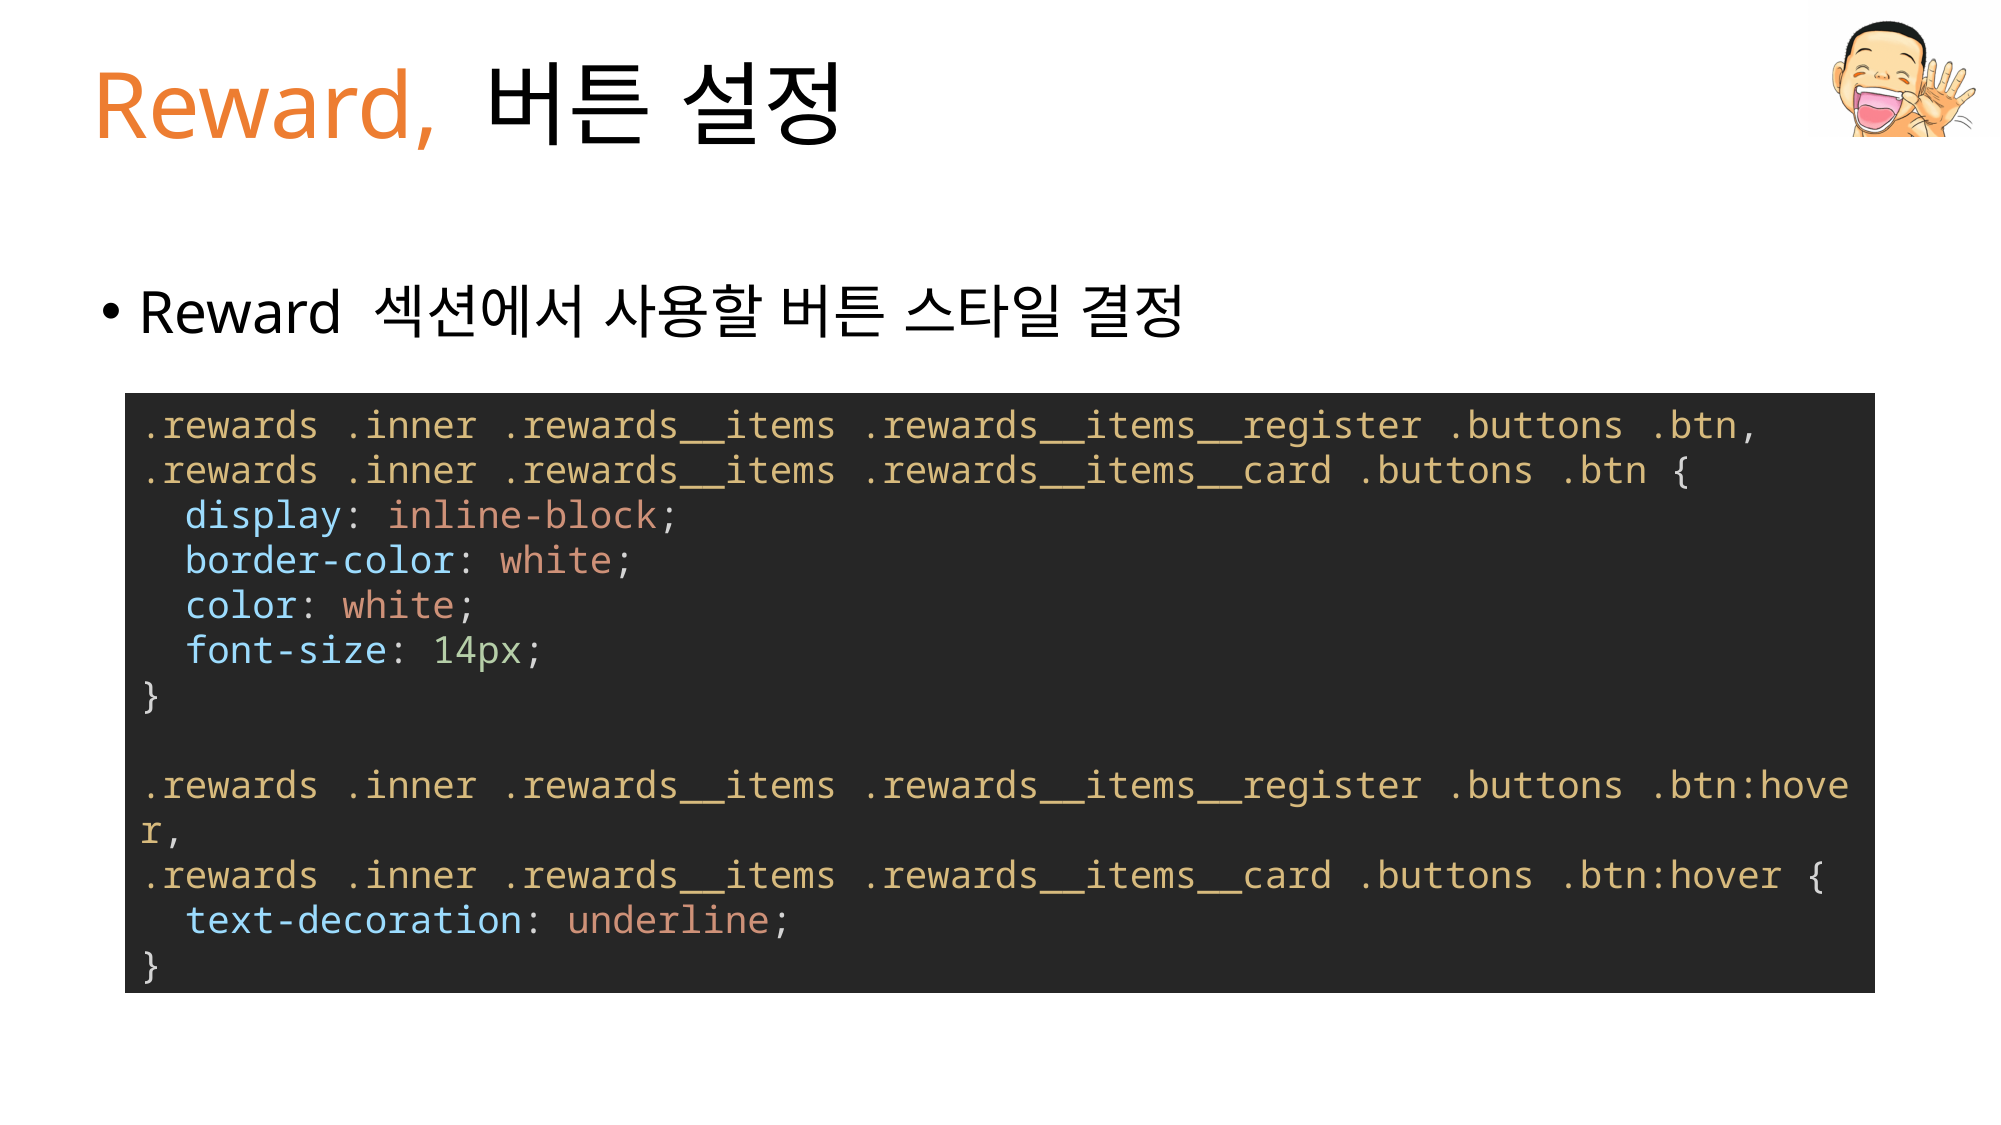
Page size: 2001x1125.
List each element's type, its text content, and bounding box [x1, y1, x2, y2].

list Reward 섹션에서 사용할 버튼 스타일 결정 [85, 233, 1863, 1077]
text_box .rewards .inner .rewards__items .rewards__items__register .buttons .btn, .rewards .inner .rewards__items .rewards__items__card .buttons .btn { display: inline-block; border-color: white; color: white; font-size: 14px; } .rewards .inner .rewards__items .rewards__items__register .buttons .btn:hover, .rewards .inner .rewards__items .rewards__items__card .buttons .btn:hover { text-decoration: underline; } [125, 393, 1875, 993]
title Reward, 버튼 설정 [76, 0, 1924, 218]
picture [1924, 0, 2000, 137]
